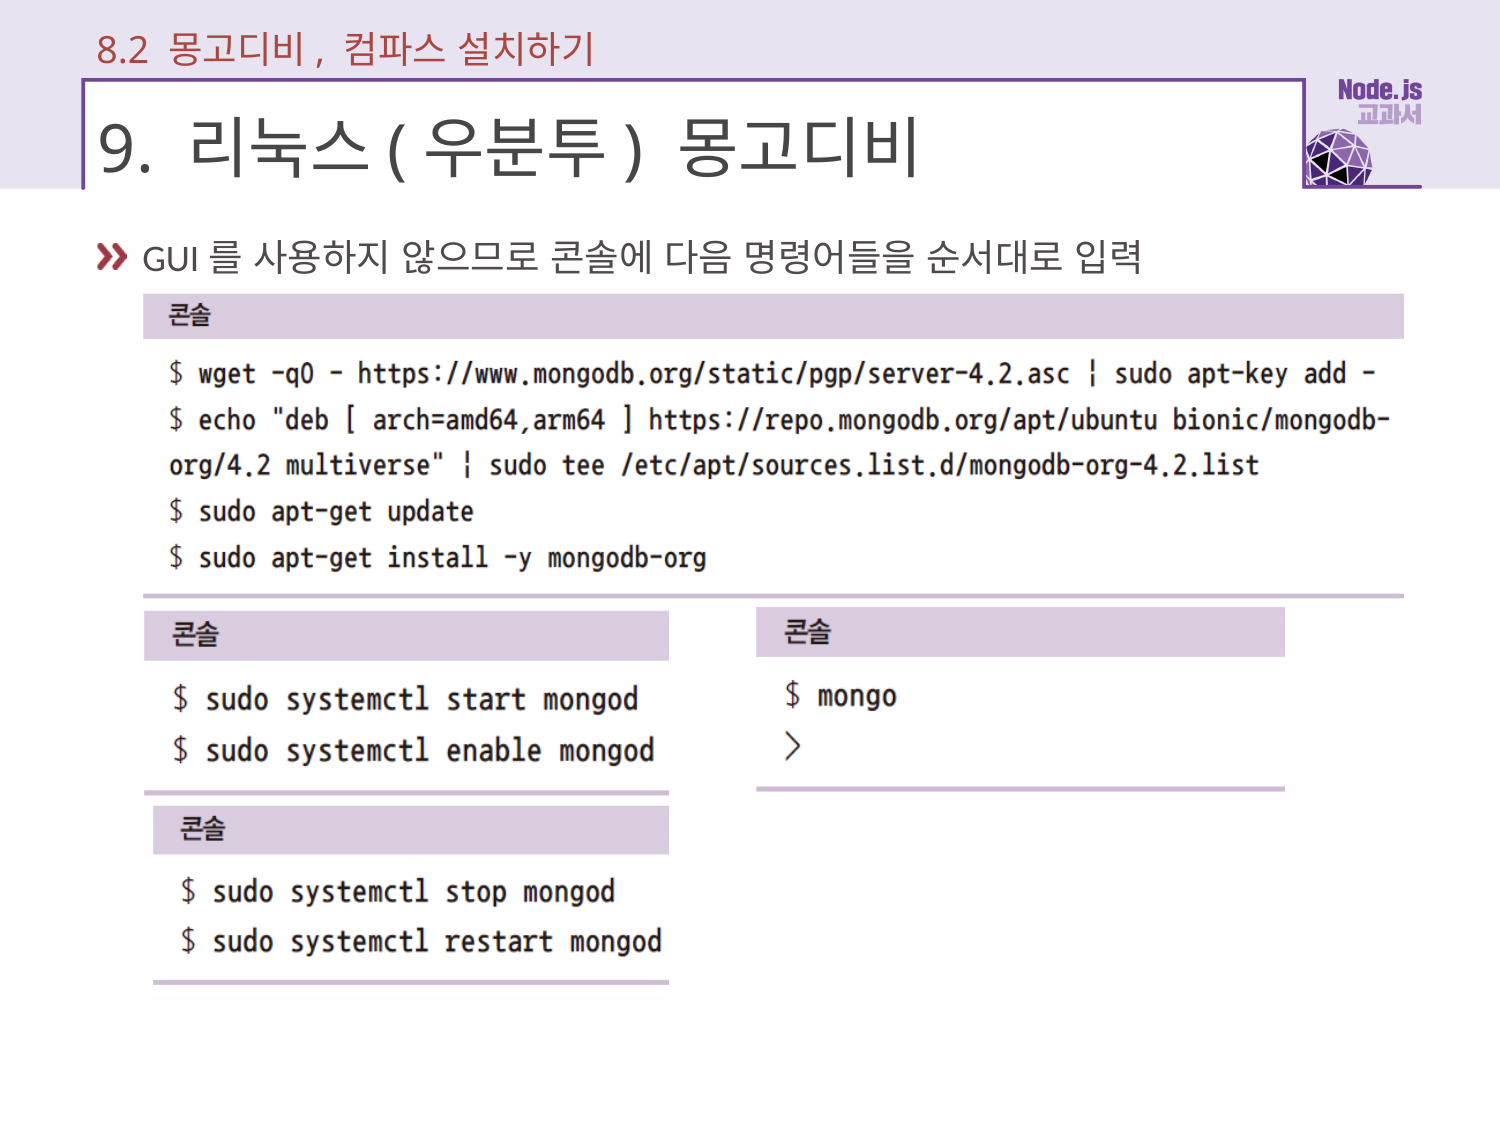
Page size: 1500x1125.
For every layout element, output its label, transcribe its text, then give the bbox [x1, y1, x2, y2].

list GUI를 사용하지 않으므로 콘솔에 다음 명령어들을 순서대로 입력 [81, 222, 1412, 1037]
text_box 8.2 몽고디비, 컴파스 설치하기 [81, 14, 807, 62]
picture [0, 0, 1500, 1125]
title 9. 리눅스(우분투) 몽고디비 [82, 61, 1413, 193]
